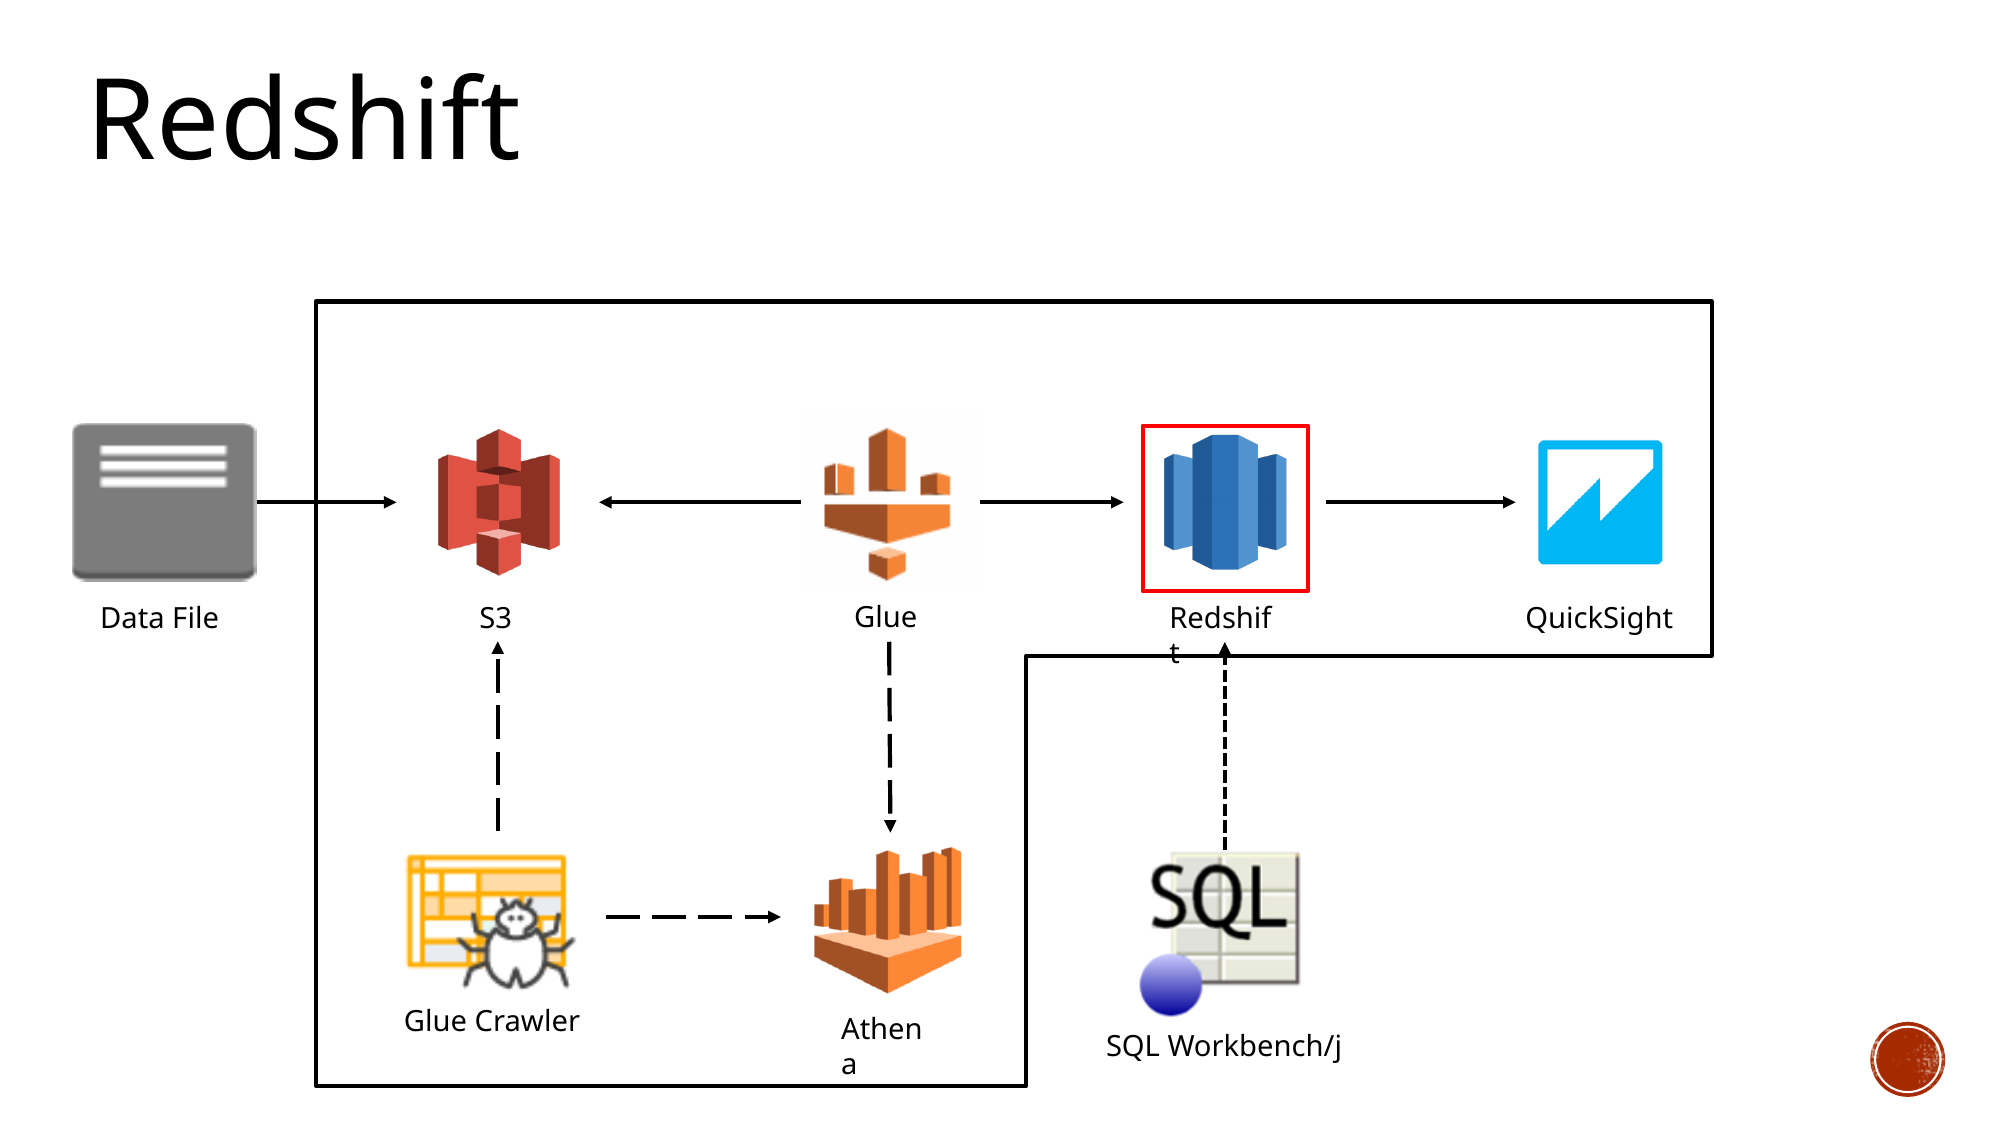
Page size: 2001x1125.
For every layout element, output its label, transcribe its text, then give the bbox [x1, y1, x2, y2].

text_box Athena [826, 1002, 953, 1088]
picture [72, 423, 257, 582]
text_box Data File [85, 591, 246, 642]
text_box Glue [839, 593, 939, 641]
text_box QuickSight [1510, 592, 1691, 642]
text_box S3 [464, 605, 531, 642]
picture [398, 403, 597, 602]
picture [803, 415, 978, 590]
picture [783, 835, 998, 999]
text_box Redshift [1154, 605, 1295, 677]
text_box [315, 504, 1154, 1087]
text_box Redshift [72, 39, 1493, 189]
picture [391, 833, 604, 1001]
text_box [315, 301, 1713, 657]
picture [1518, 420, 1682, 585]
picture [1123, 400, 1327, 604]
text_box SQL Workbench/j [1091, 1019, 1358, 1070]
text_box Glue Crawler [389, 1002, 607, 1045]
picture [1137, 849, 1314, 1019]
